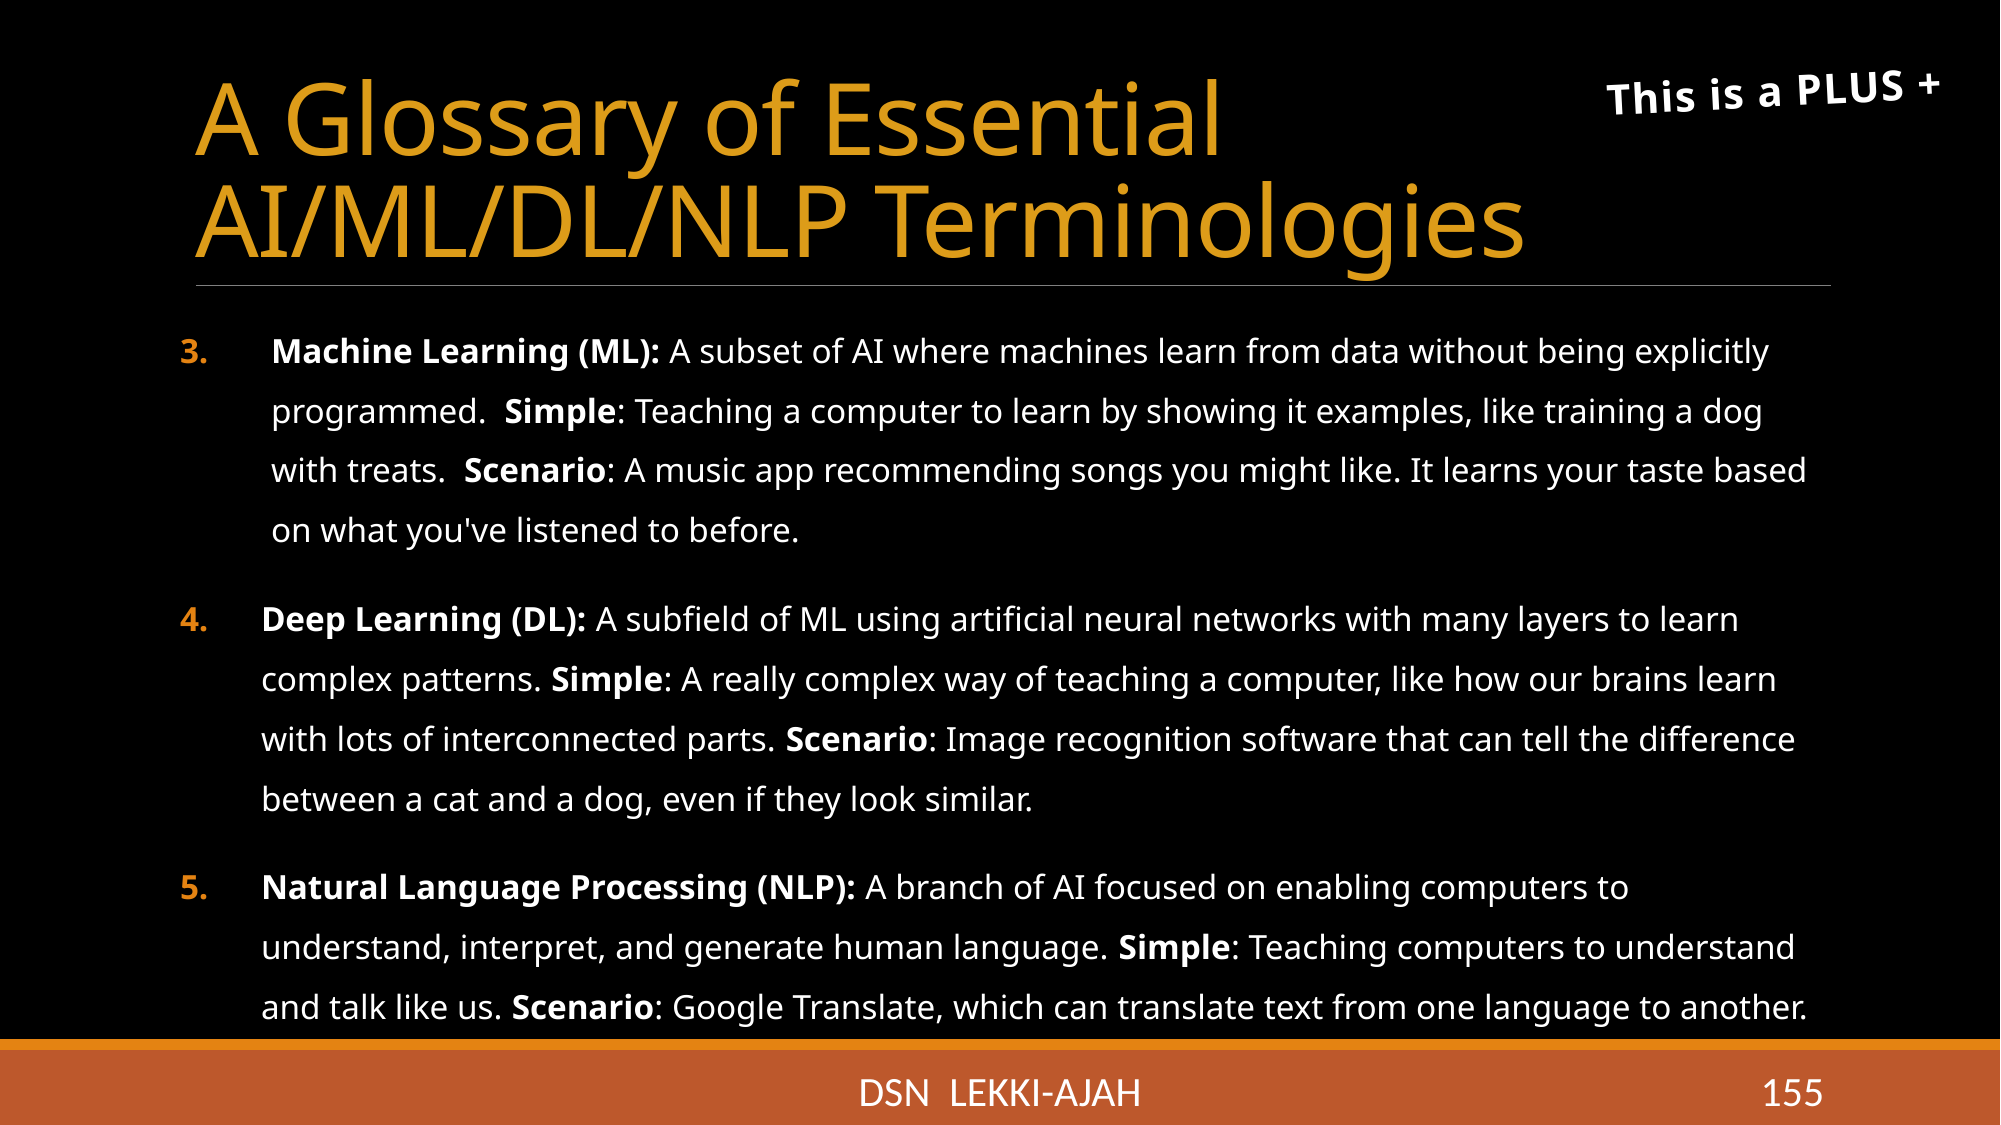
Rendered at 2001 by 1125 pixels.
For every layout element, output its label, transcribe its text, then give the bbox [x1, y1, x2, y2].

text_box This is a PLUS + [1566, 47, 1982, 134]
footer DSN LEKKI-AJAH [604, 1059, 1396, 1120]
slide_number 155 [1624, 1059, 1840, 1120]
title A Glossary of Essential AI/ML/DL/NLP Terminologies [180, 47, 1830, 285]
list Machine Learning (ML): A subset of AI where machines learn from data without being explicitly programmed. Simple: Teaching a computer to learn by showing it examples, like training a dog with treats. Scenario: A music app recommending songs you might like. It learns your taste based on what you've listened to before. Deep Learning (DL): A subfield of ML using artificial neural networks with many layers to learn complex patterns. Simple: A really complex way of teaching a computer, like how our brains learn with lots of interconnected parts. Scenario: Image recognition software that can tell the difference between a cat and a dog, even if they look similar. Natural Language Processing (NLP): A branch of AI focused on enabling computers to understand, interpret, and generate human language. Simple: Teaching computers to understand and talk like us. Scenario: Google Translate, which can translate text from one language to another. [180, 302, 1830, 1040]
